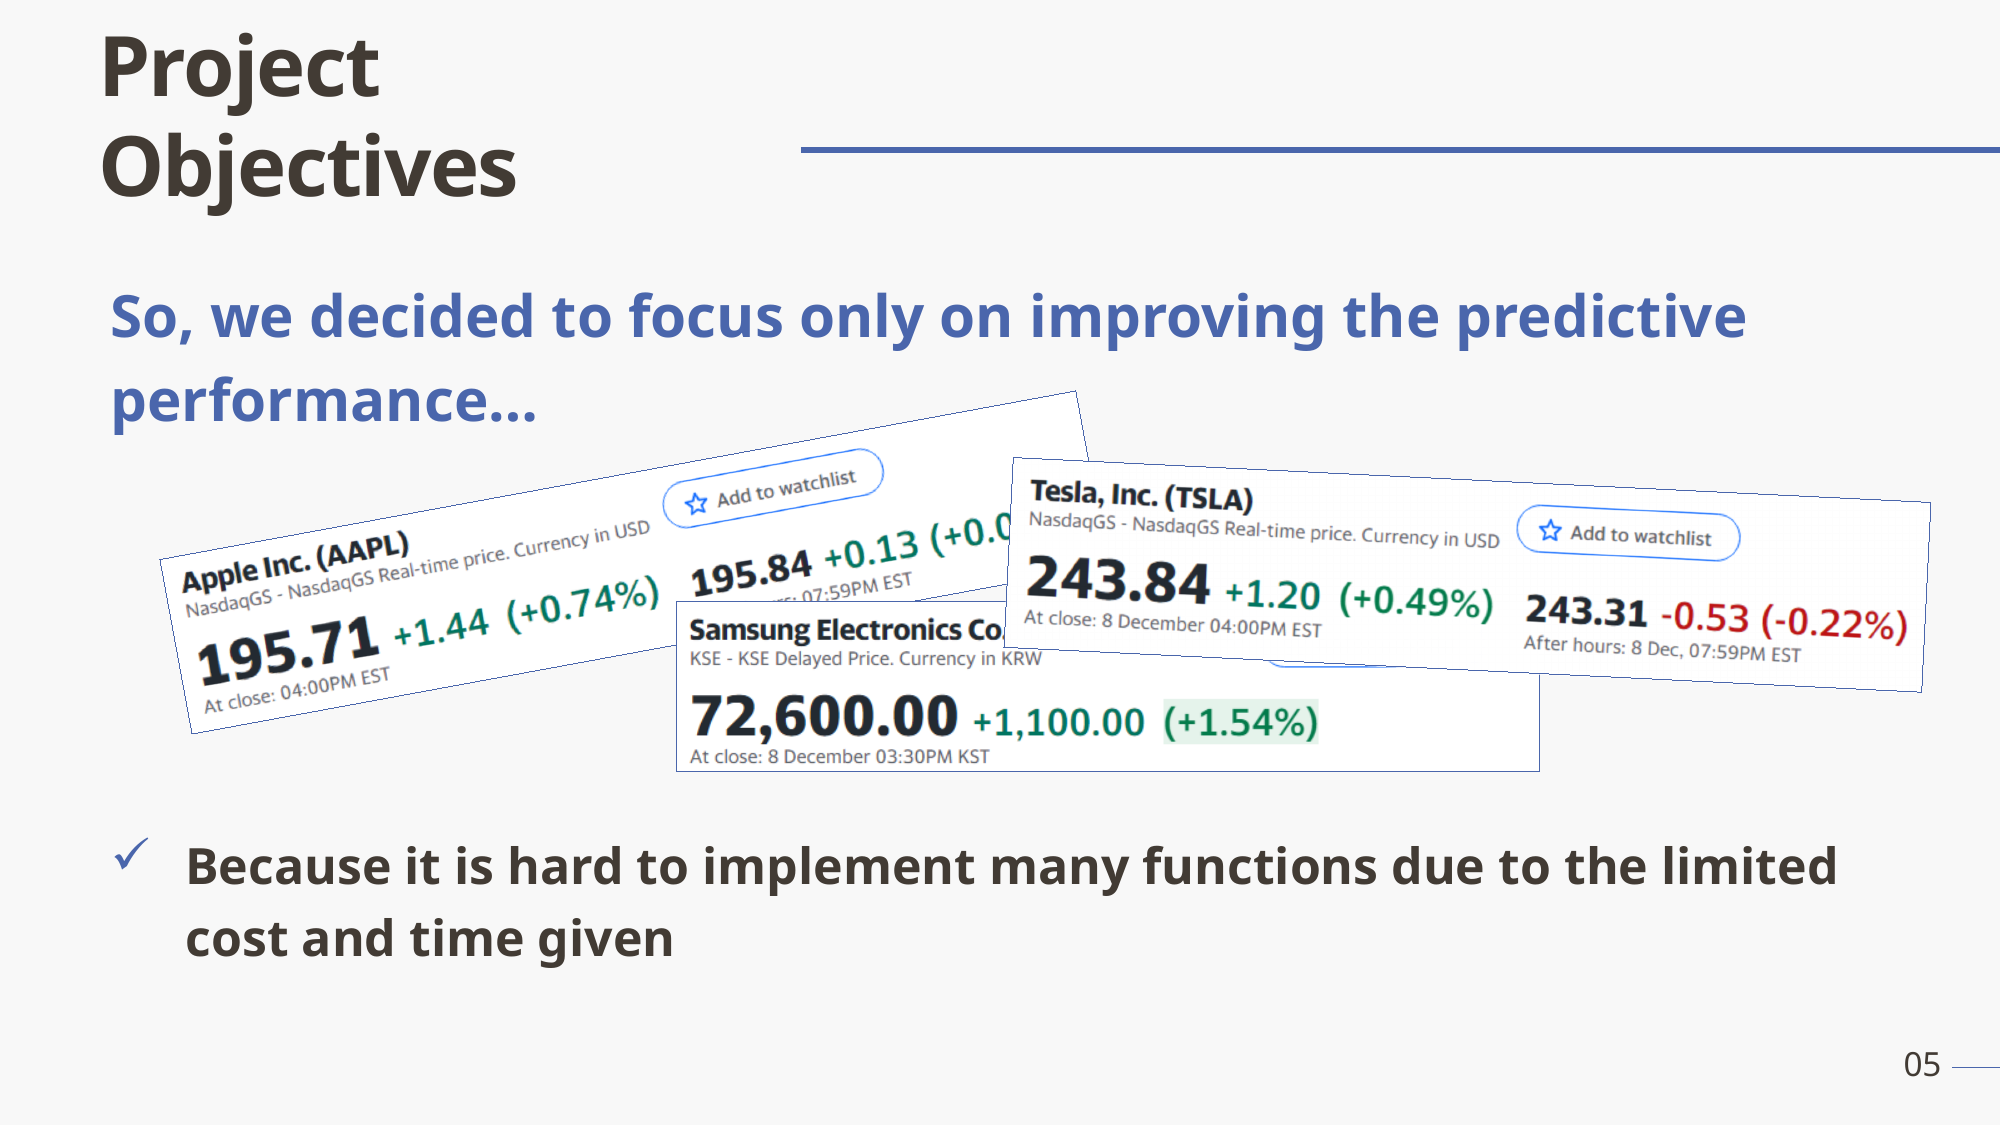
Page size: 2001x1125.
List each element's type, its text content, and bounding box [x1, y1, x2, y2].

picture [161, 392, 1930, 772]
text_box Project Objectives [83, 5, 801, 221]
text_box So, we decided to focus only on improving the predictive performance… [95, 257, 1905, 441]
slide_number 05 [1849, 1036, 1957, 1097]
text_box Because it is hard to implement many functions due to the limited cost and time given [95, 815, 1905, 975]
